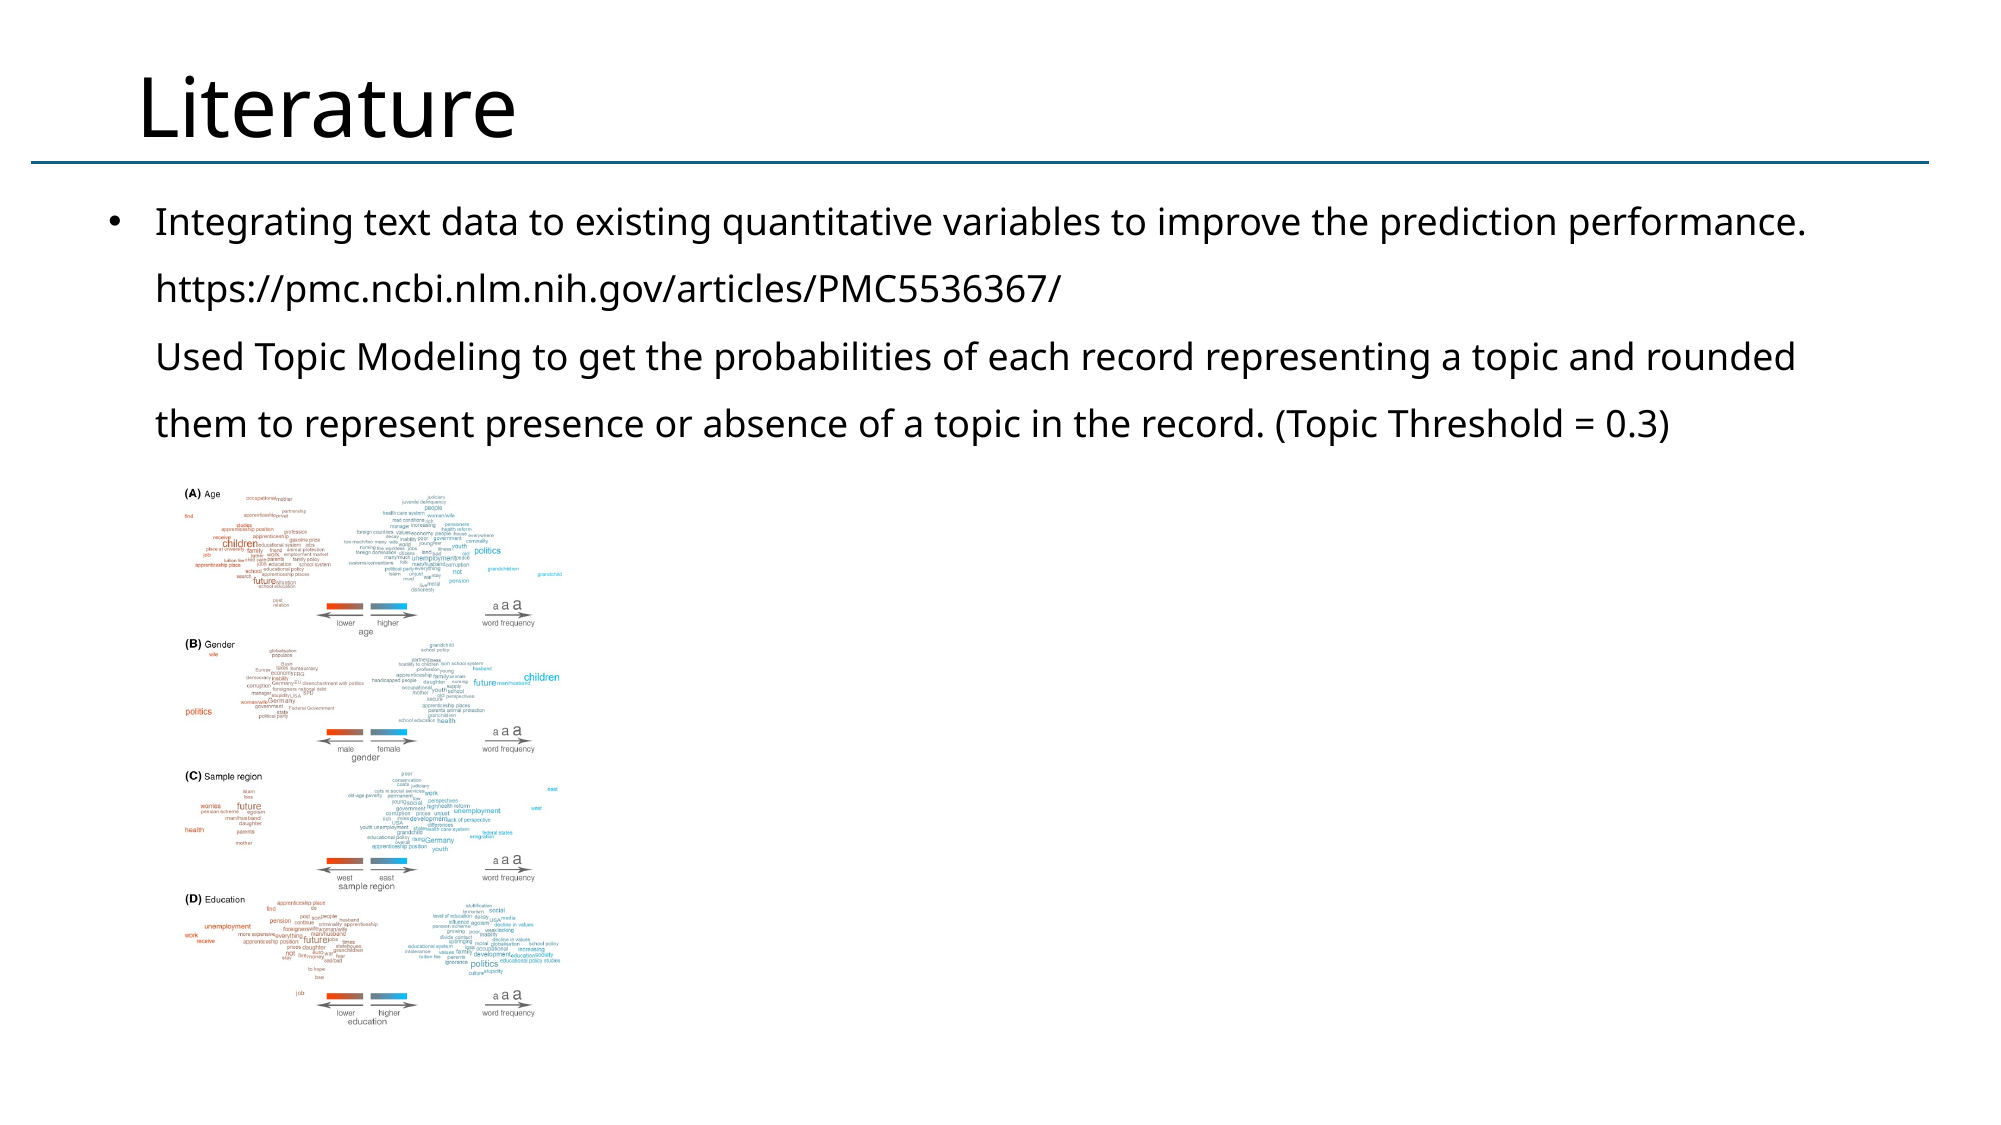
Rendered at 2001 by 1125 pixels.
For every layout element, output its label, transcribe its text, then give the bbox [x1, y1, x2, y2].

picture [183, 487, 562, 1026]
title Literature [120, 16, 1912, 161]
text_box Integrating text data to existing quantitative variables to improve the prediction performance. https://pmc.ncbi.nlm.nih.gov/articles/PMC5536367/ Used Topic Modeling to get the probabilities of each record representing a topic and rounded them to represent presence or absence of a topic in the record. (Topic Threshold = 0.3) [93, 168, 1867, 521]
